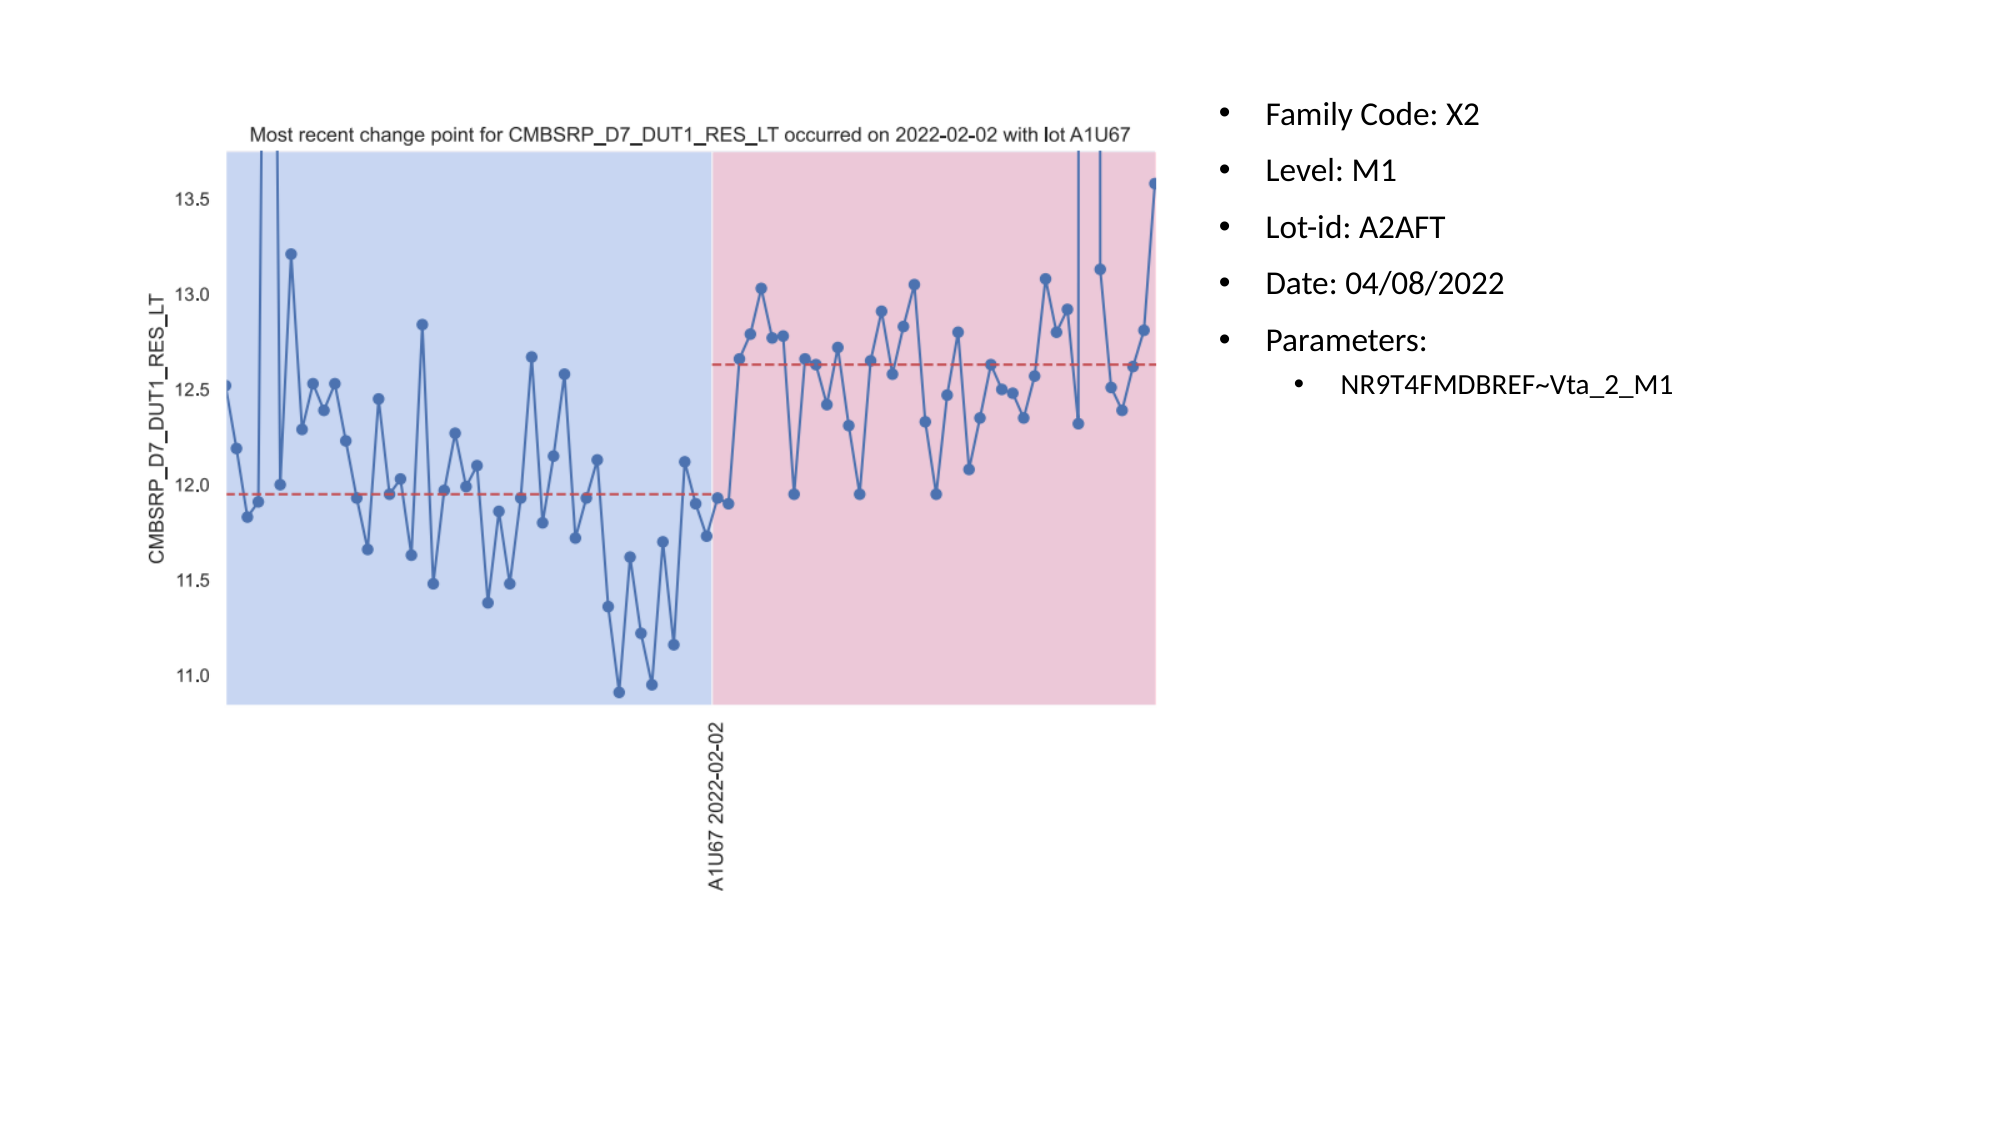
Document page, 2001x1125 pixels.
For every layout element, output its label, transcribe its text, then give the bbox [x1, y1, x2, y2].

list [89, 67, 1213, 948]
text_box Family Code: X2 Level: M1 Lot-id: A2AFT Date: 04/08/2022 Parameters: NR9T4FMDBREF~Vta_2_M1 [1204, 88, 1973, 977]
